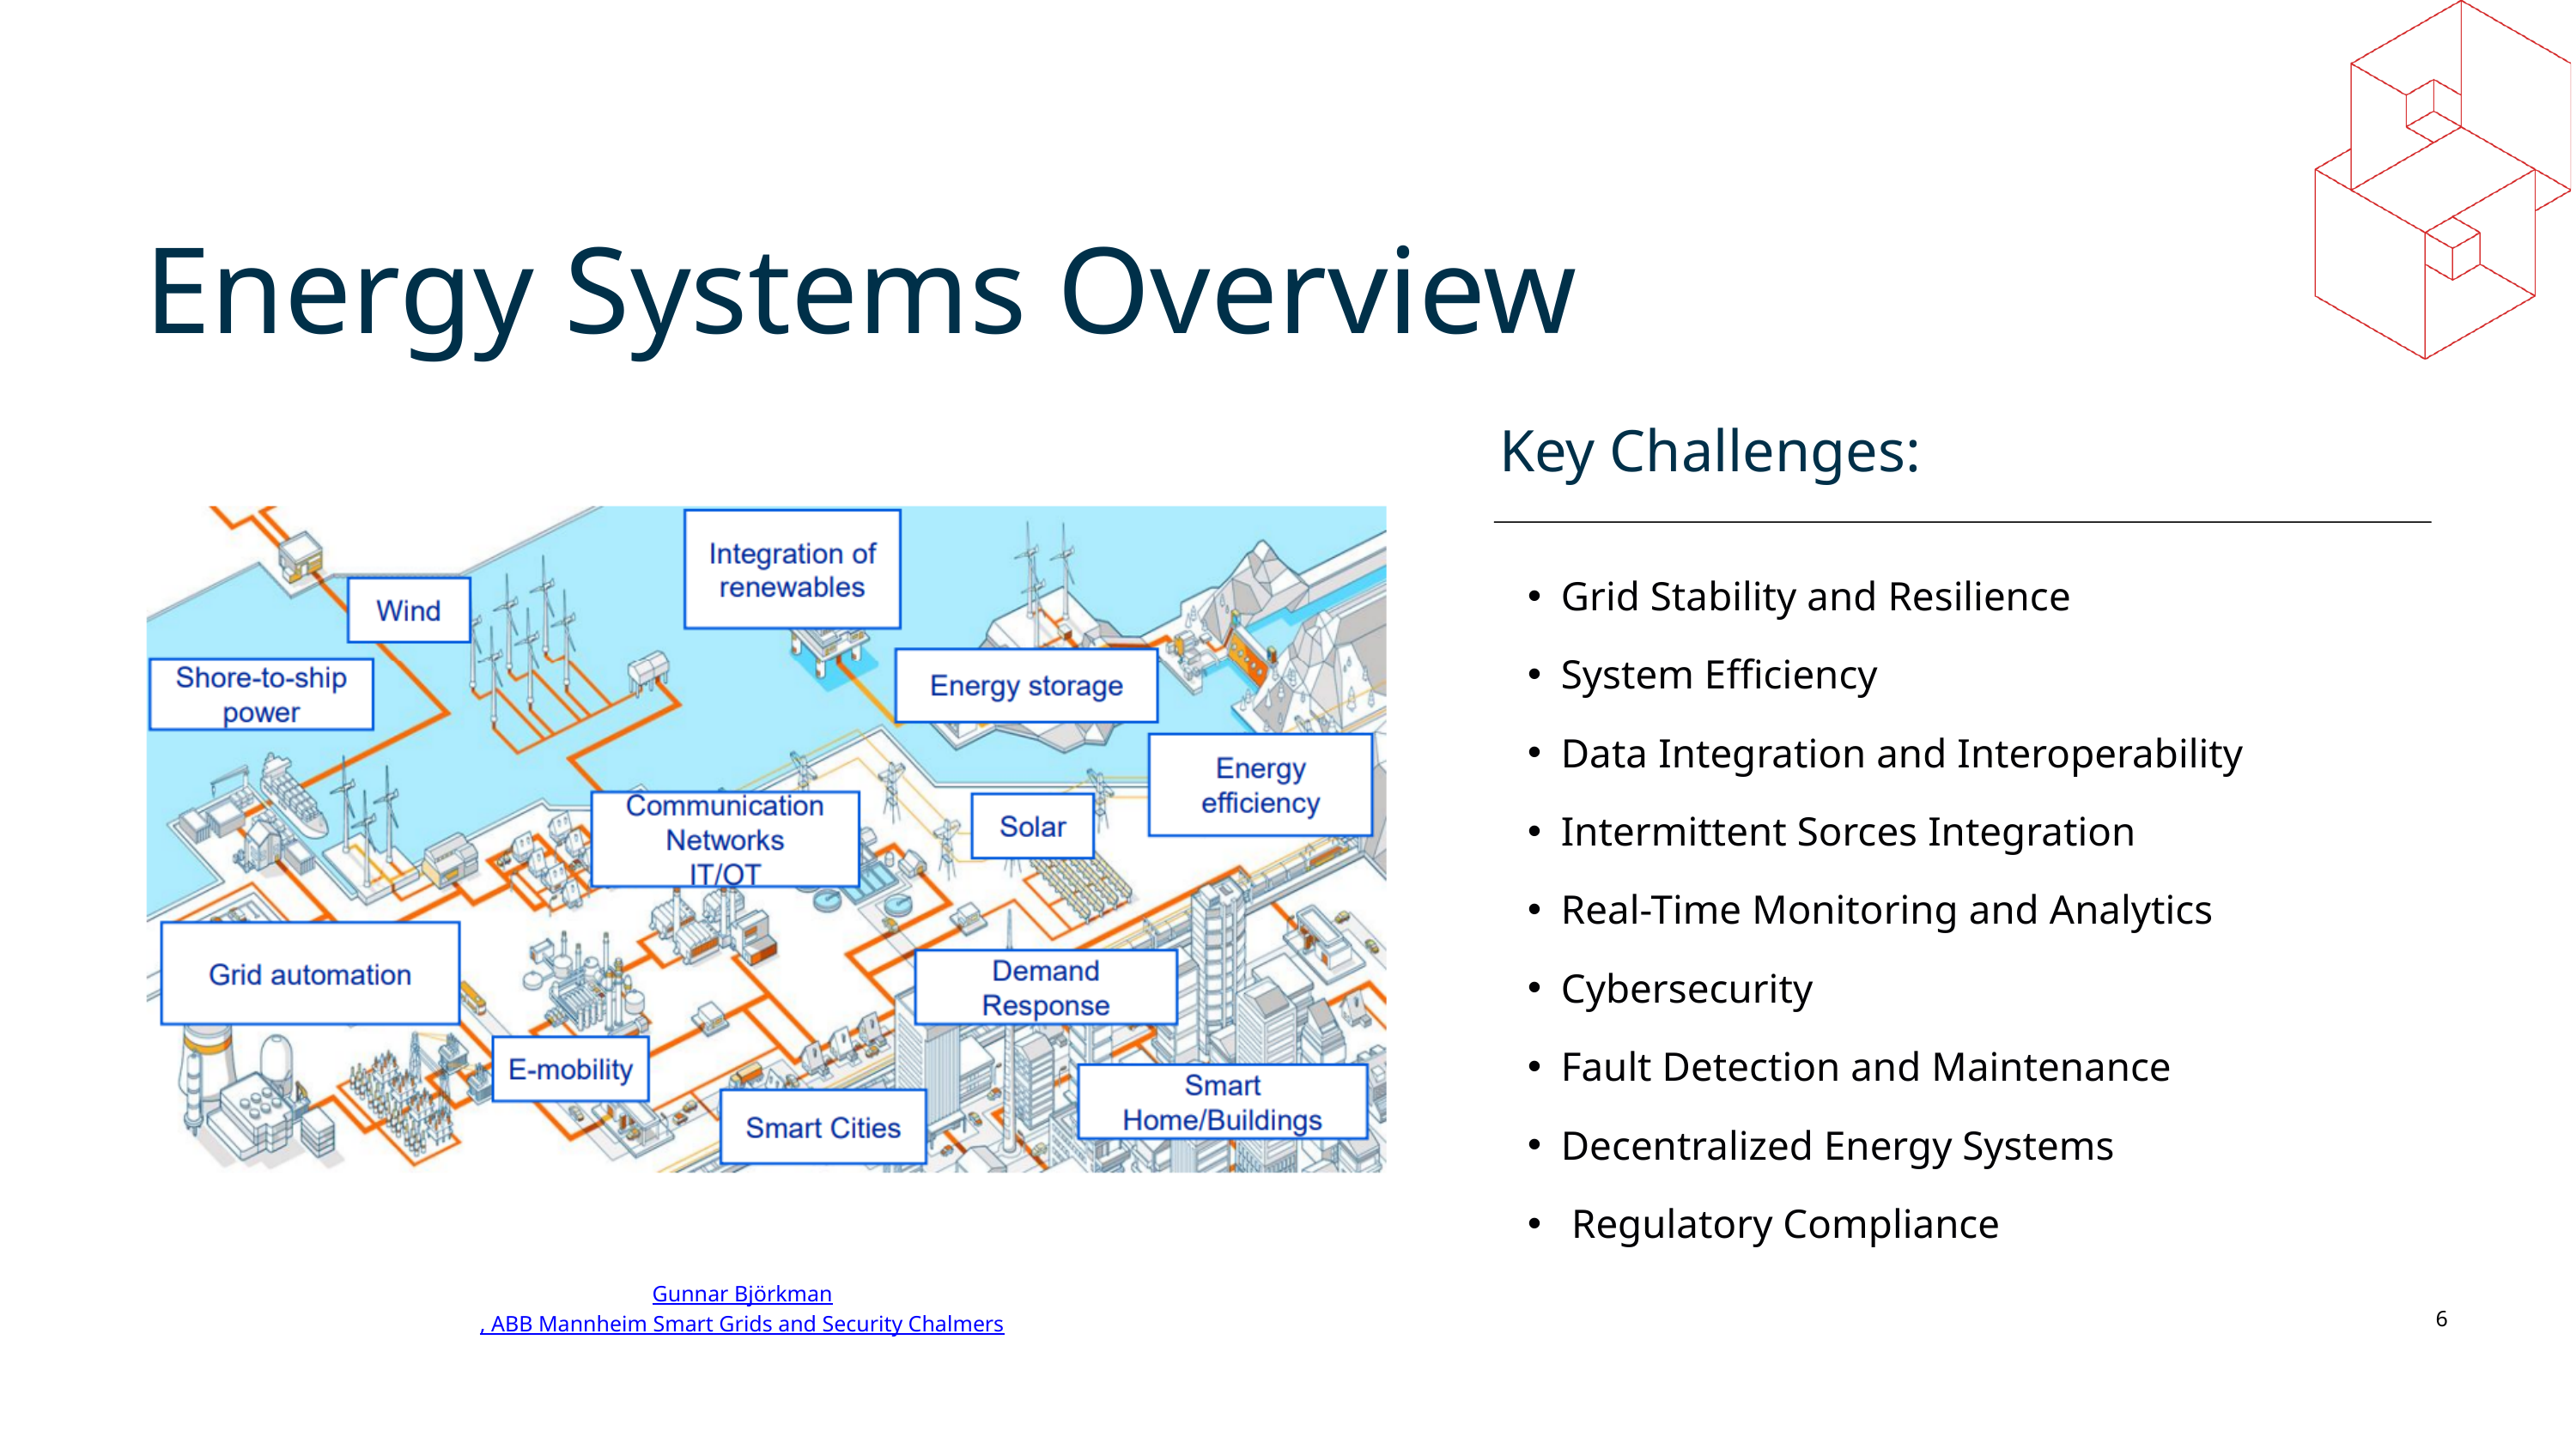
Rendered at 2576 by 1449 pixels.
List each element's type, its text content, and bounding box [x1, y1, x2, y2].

text_box Energy Systems Overview [144, 214, 1737, 358]
text_box [144, 482, 1387, 1177]
text_box Grid Stability and Resilience System Efficiency Data Integration and Interoperability Intermittent Sorces Integration Real-Time Monitoring and Analytics Cybersecurity Fault Detection and Maintenance Decentralized Energy Systems Regulatory Compliance [1494, 540, 2432, 1246]
text_box 6 [2435, 1300, 2448, 1331]
text_box Gunnar Björkman, ABB Mannheim Smart Grids and Security Chalmers [418, 1279, 1066, 1340]
text_box Key Challenges: [1499, 409, 2432, 483]
text_box [2314, 0, 2572, 360]
